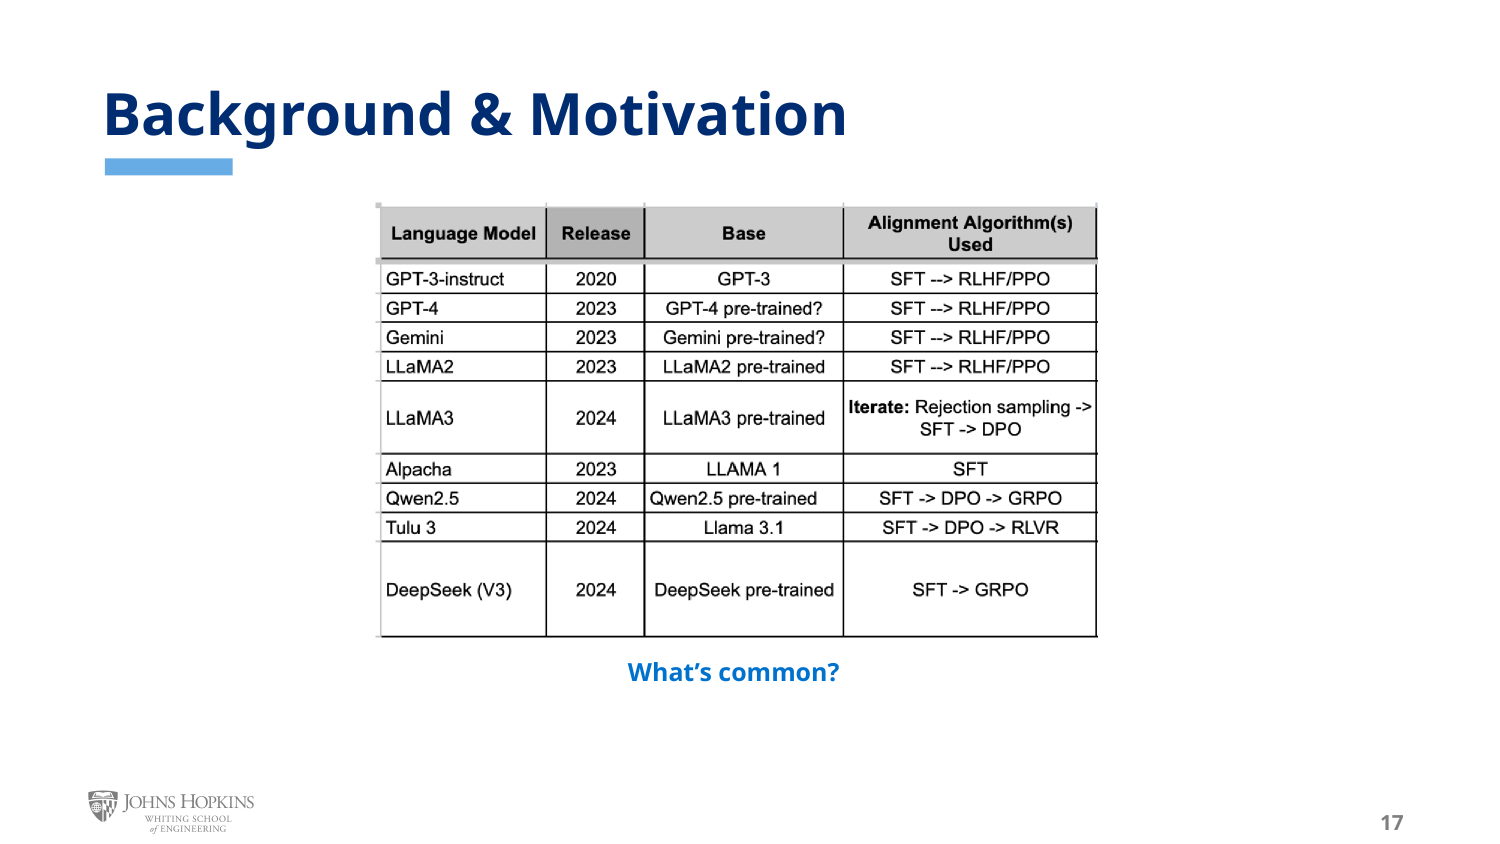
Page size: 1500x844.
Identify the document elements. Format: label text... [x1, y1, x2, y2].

list What’s common? [330, 649, 1137, 733]
title Background & Motivation [87, 74, 1414, 159]
picture [373, 200, 1098, 644]
